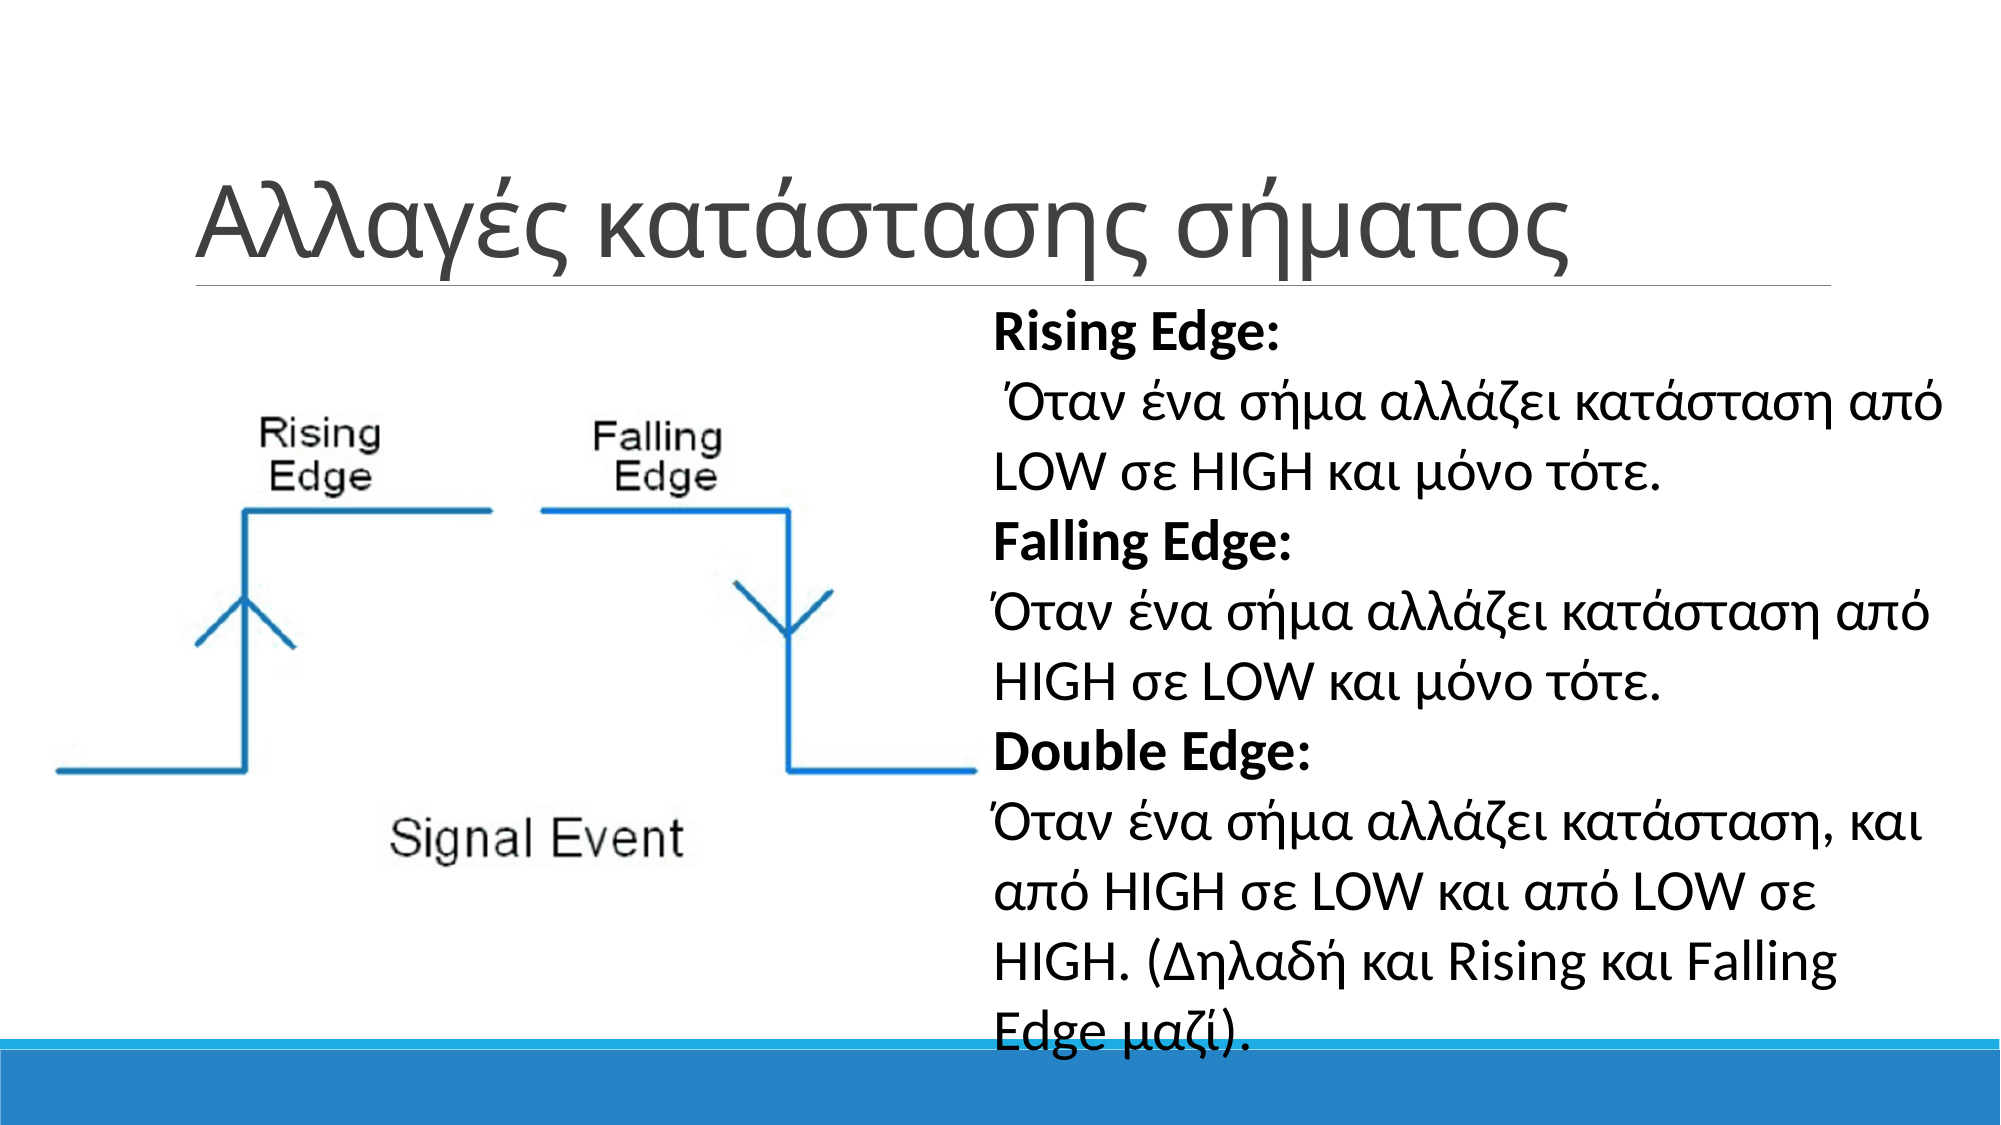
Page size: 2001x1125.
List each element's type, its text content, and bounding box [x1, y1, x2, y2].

title Αλλαγές κατάστασης σήματος [180, 47, 1830, 285]
text_box Rising Edge: Όταν ένα σήμα αλλάζει κατάσταση από LOW σε HIGH και μόνο τότε. Falling Edge: Όταν ένα σήμα αλλάζει κατάσταση από HIGH σε LOW και μόνο τότε. Double Edge: Όταν ένα σήμα αλλάζει κατάσταση, και από HIGH σε LOW και από LOW σε HIGH. (Δηλαδή και Rising και Falling Edge μαζί). [979, 285, 1970, 1070]
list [22, 371, 1006, 887]
